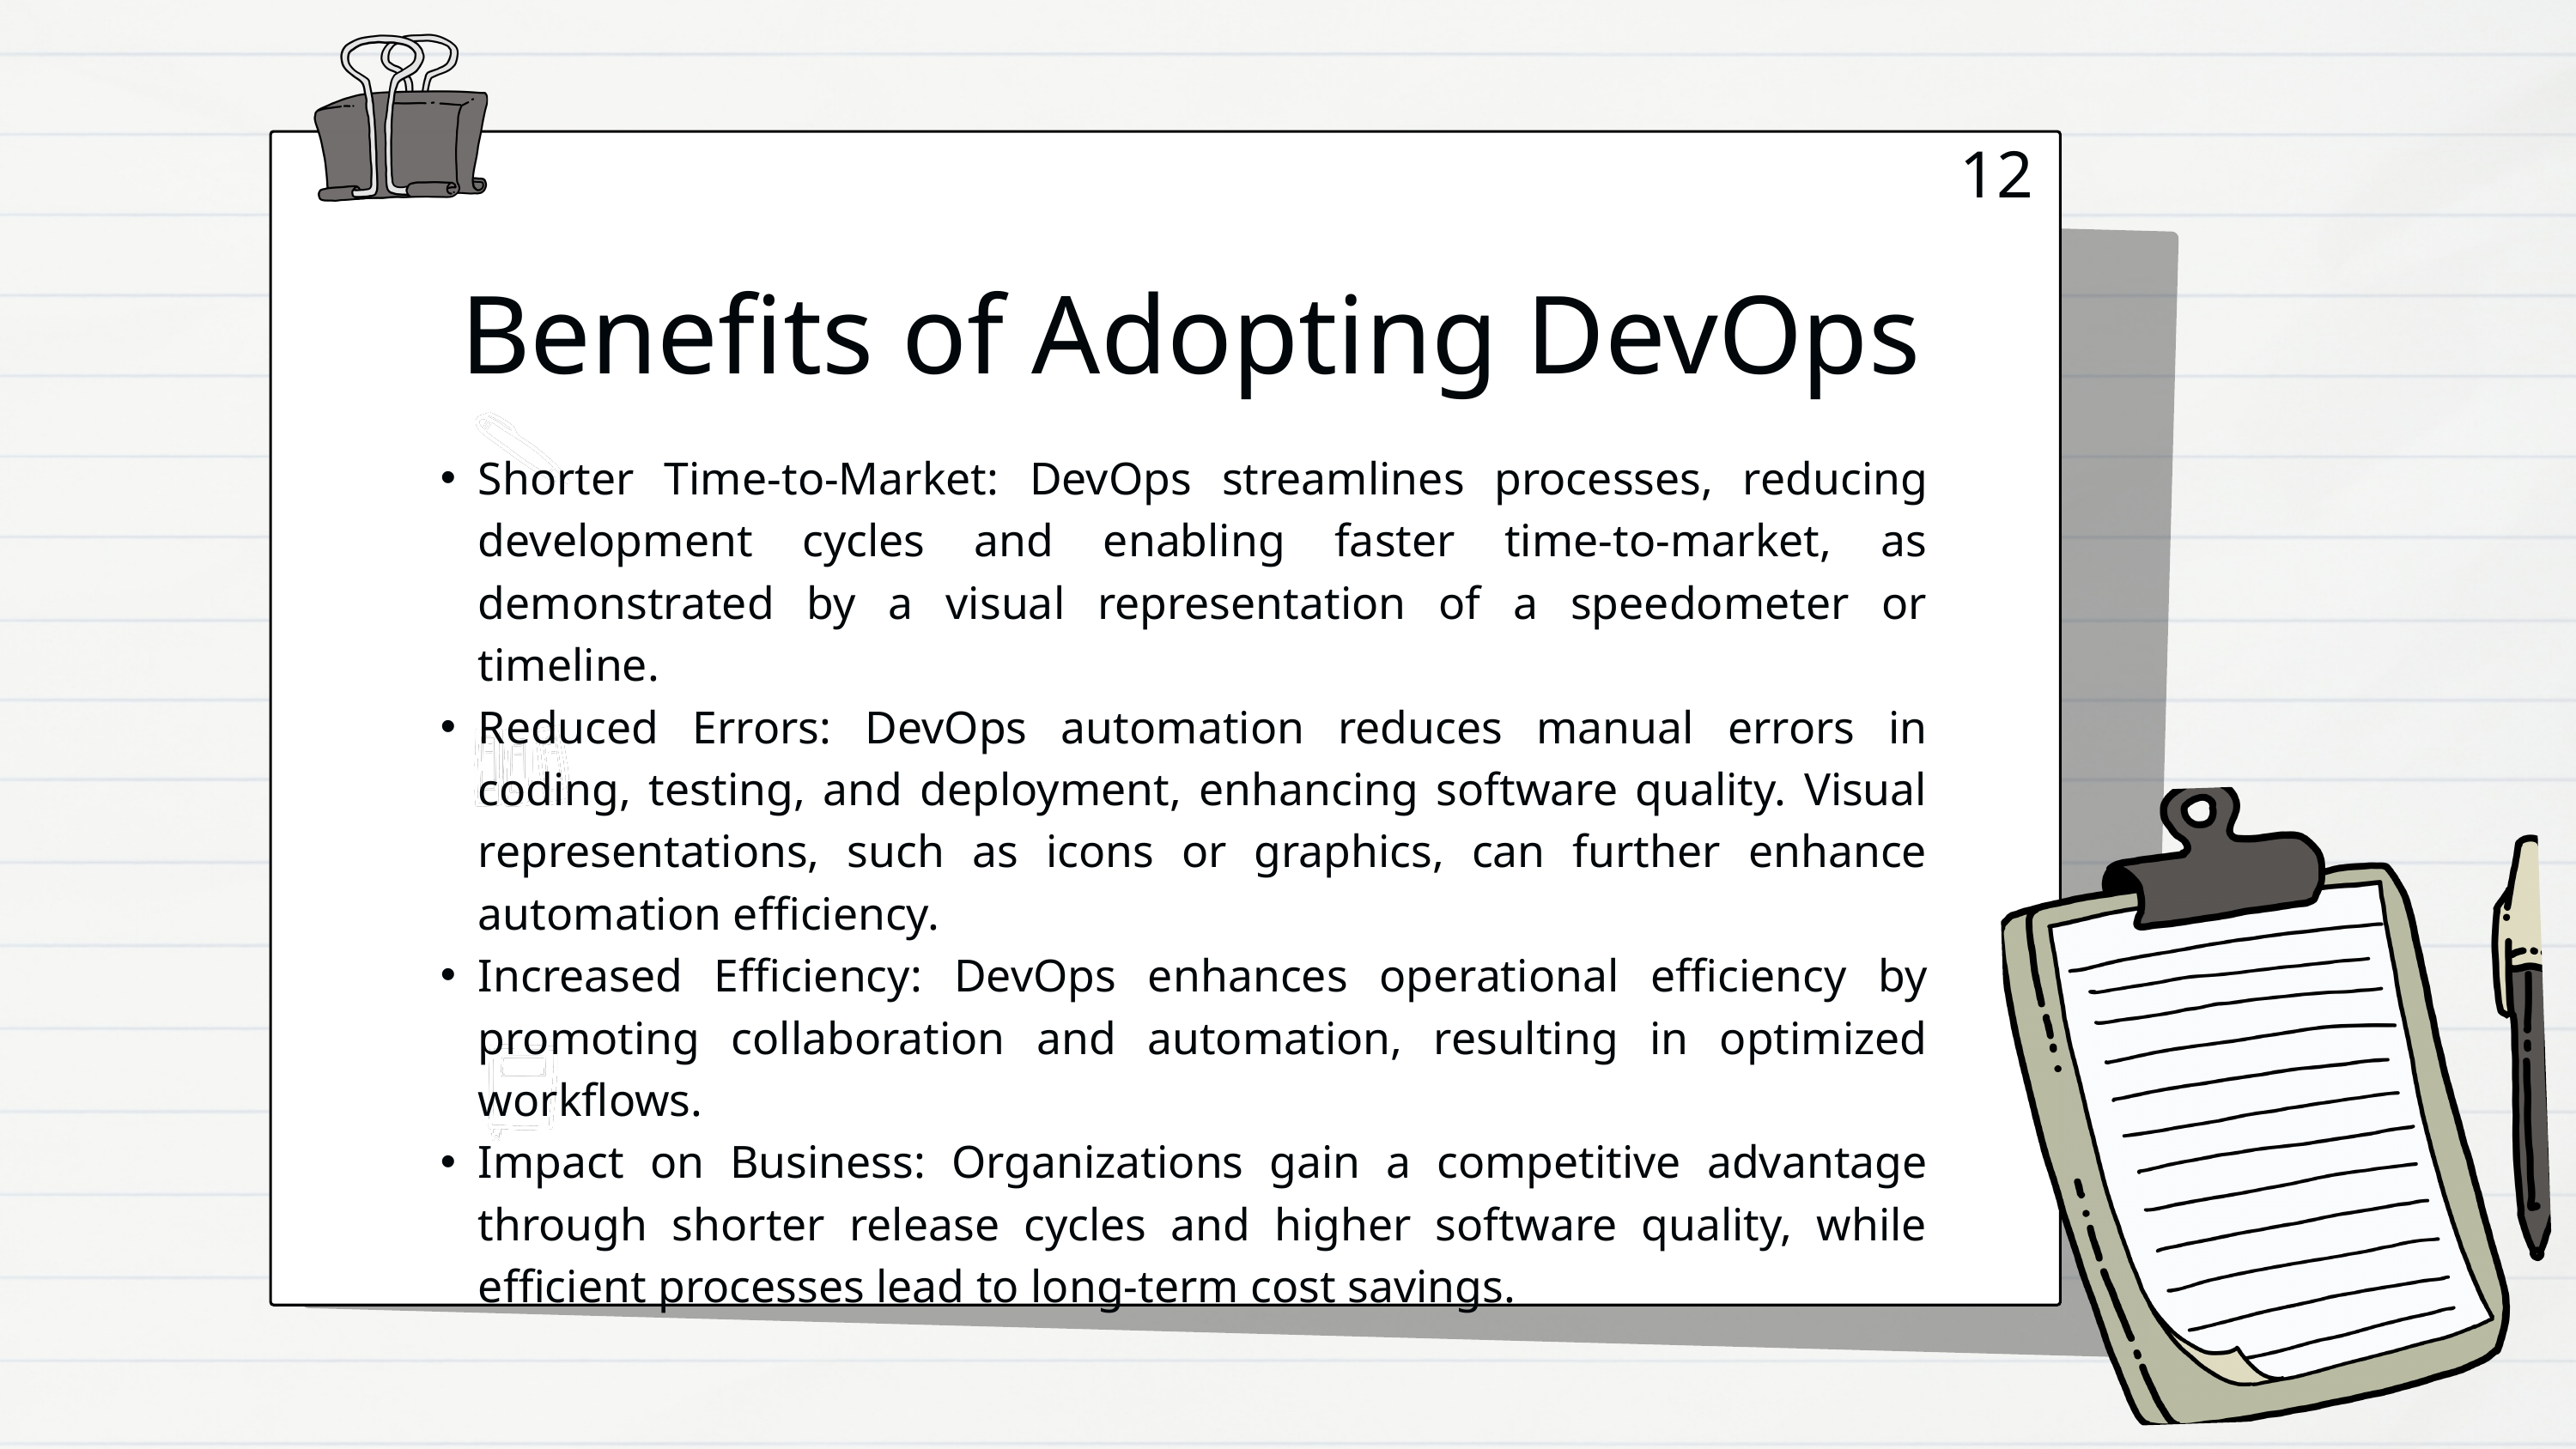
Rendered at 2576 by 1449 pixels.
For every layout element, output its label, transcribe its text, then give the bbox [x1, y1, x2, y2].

text_box 12 [1954, 120, 2038, 130]
text_box [2014, 776, 2558, 1430]
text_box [315, 206, 2165, 1334]
text_box [313, 33, 489, 130]
text_box [0, 0, 2576, 1449]
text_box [270, 130, 2061, 1306]
